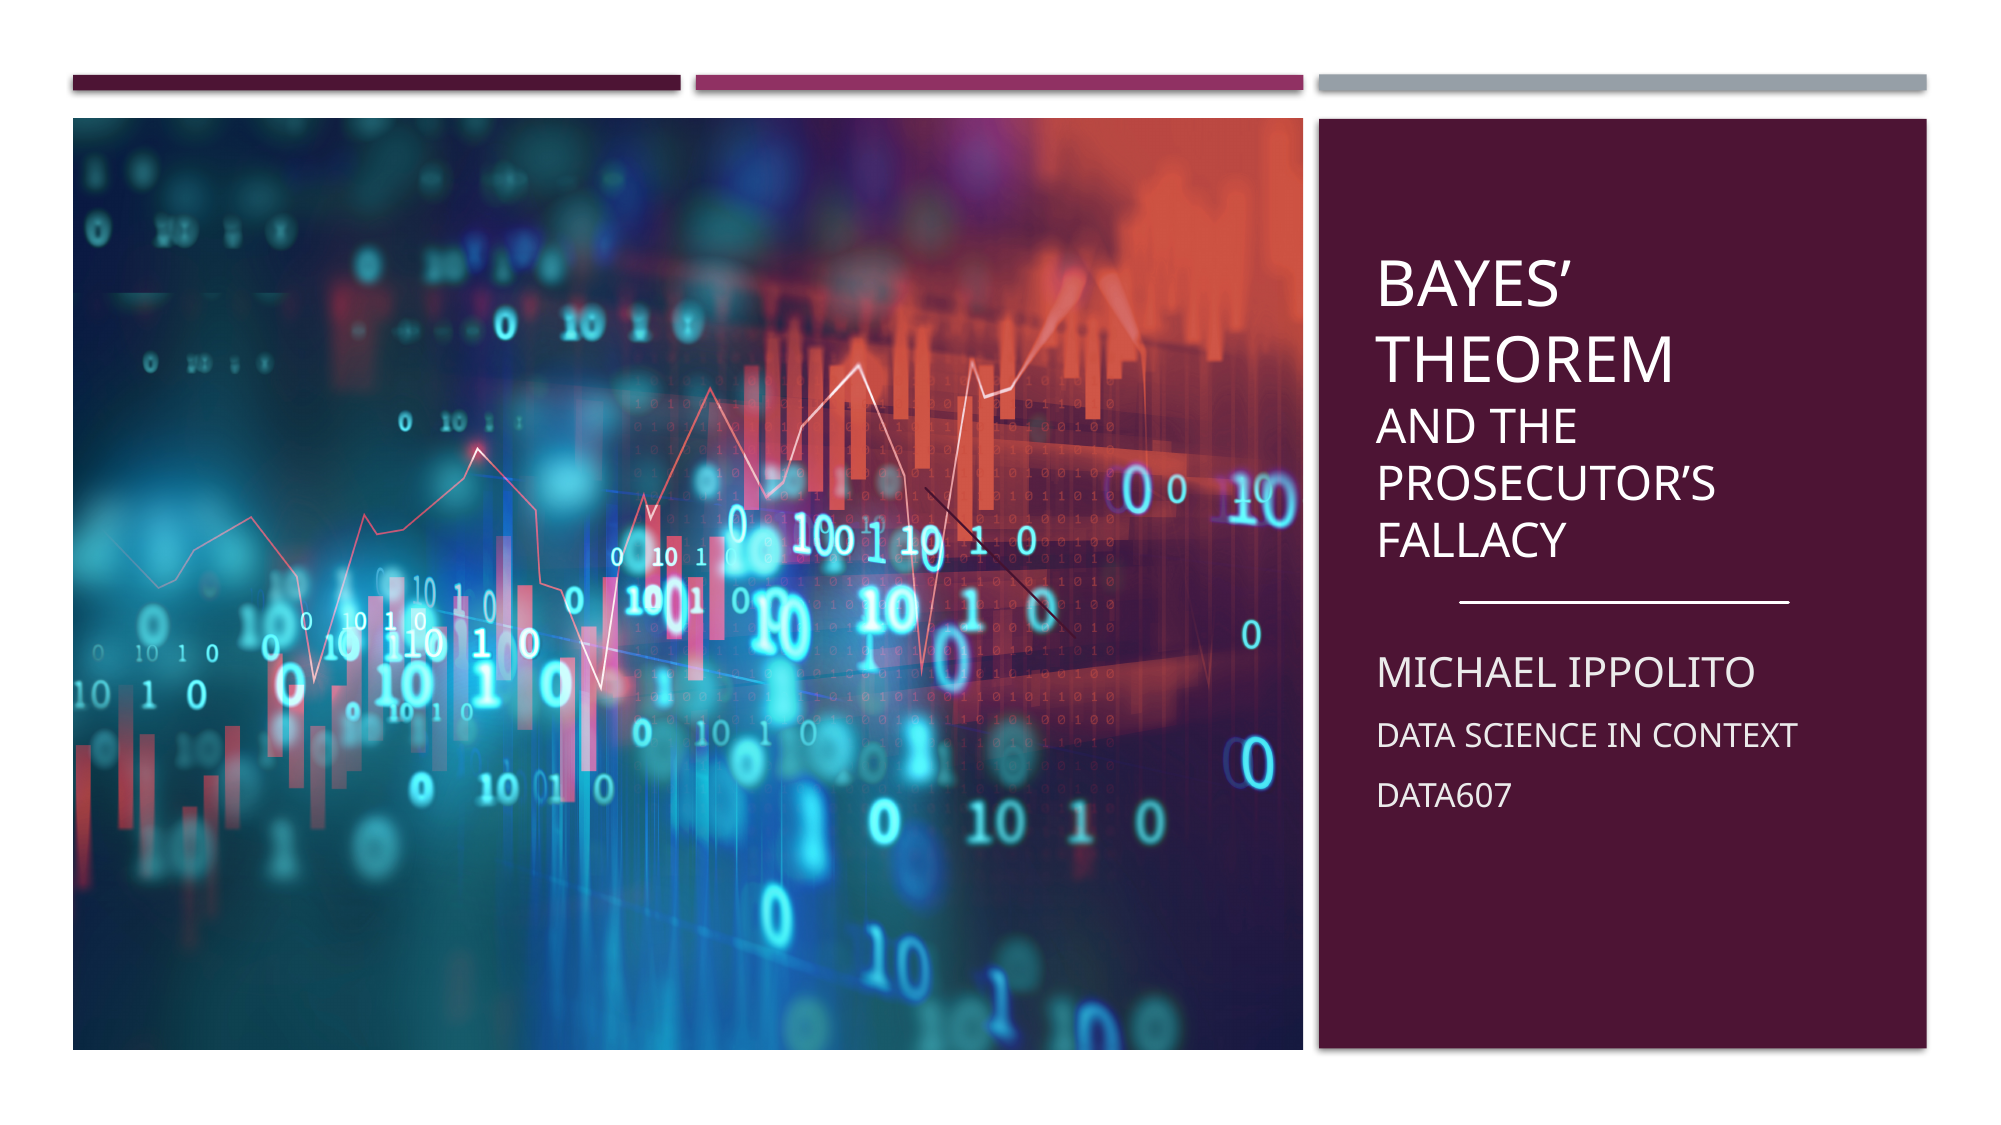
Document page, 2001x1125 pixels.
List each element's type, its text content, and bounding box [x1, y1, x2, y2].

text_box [72, 73, 1928, 92]
picture [72, 118, 1304, 1051]
text_box [0, 0, 2000, 1125]
subtitle Michael Ippolito Data Science in Context Data607 [1360, 637, 1867, 872]
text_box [924, 487, 1076, 639]
title Bayes’ Theorem and the Prosecutor’s fallacy [1360, 232, 1904, 575]
text_box [1318, 118, 1928, 1049]
